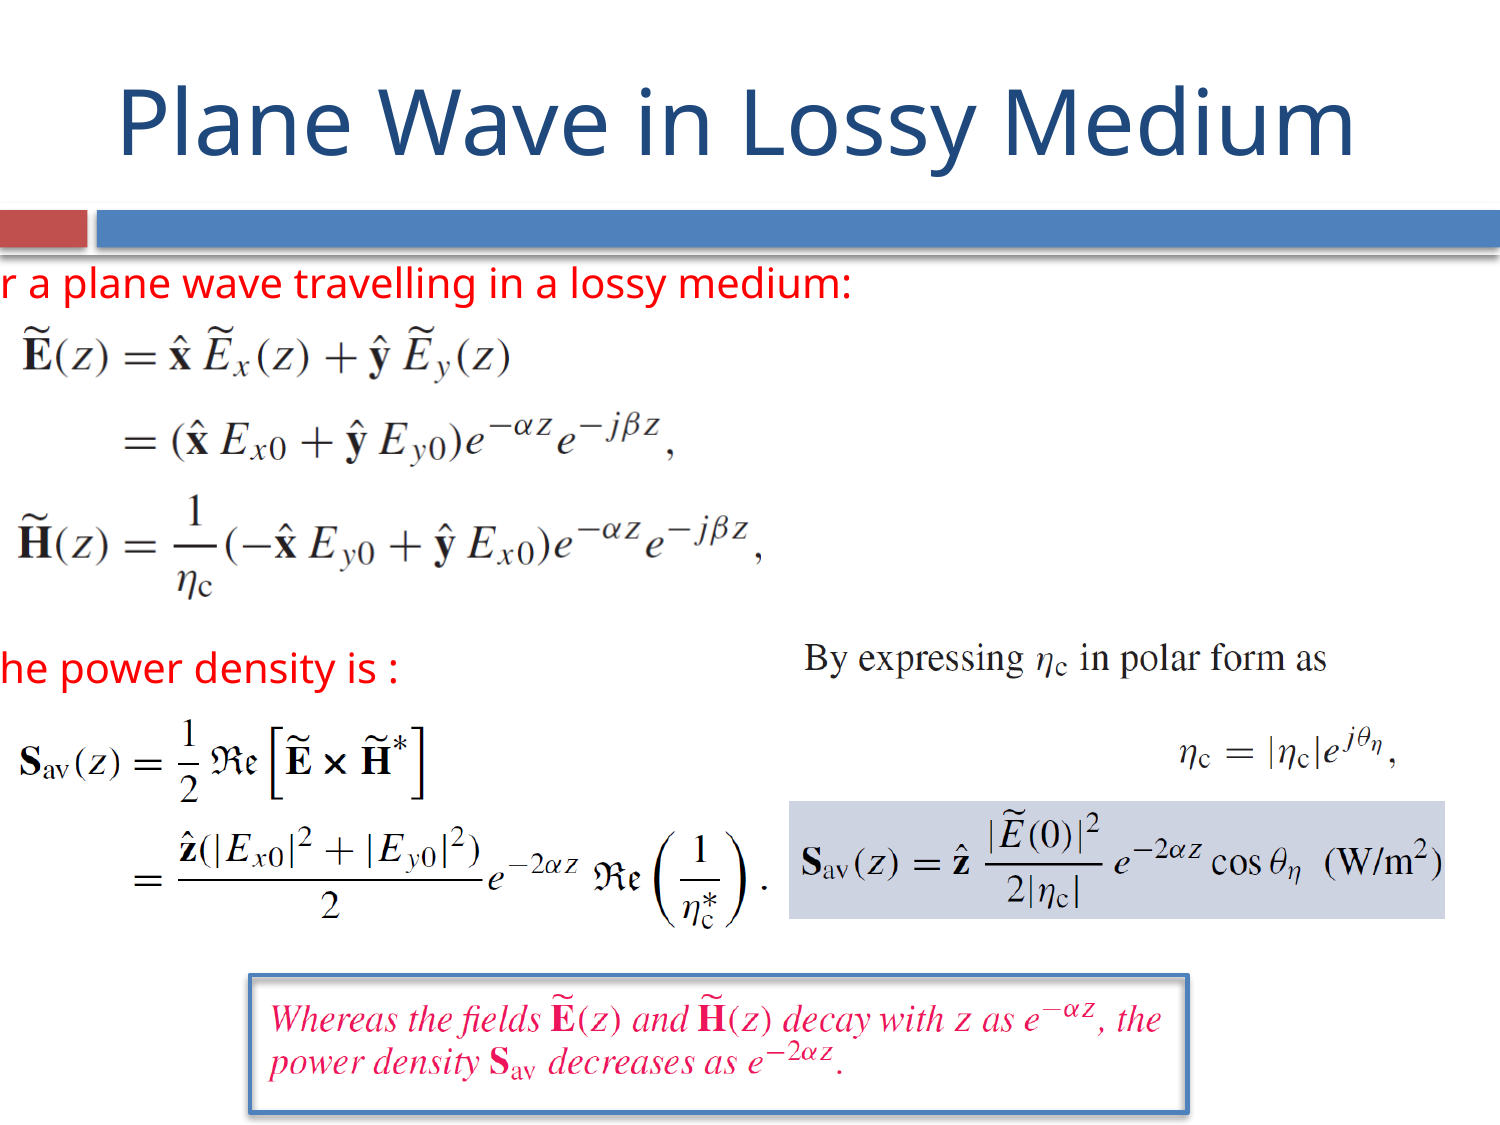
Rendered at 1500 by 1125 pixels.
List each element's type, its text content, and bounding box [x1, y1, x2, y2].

picture [787, 799, 1446, 920]
text_box [249, 974, 1188, 1113]
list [14, 313, 763, 613]
picture [12, 712, 775, 938]
picture [262, 987, 1163, 1089]
picture [799, 637, 1400, 781]
text_box For a plane wave travelling in a lossy medium: [0, 249, 868, 315]
title Plane Wave in Lossy Medium [100, 37, 1438, 200]
text_box the power density is : [0, 634, 415, 700]
